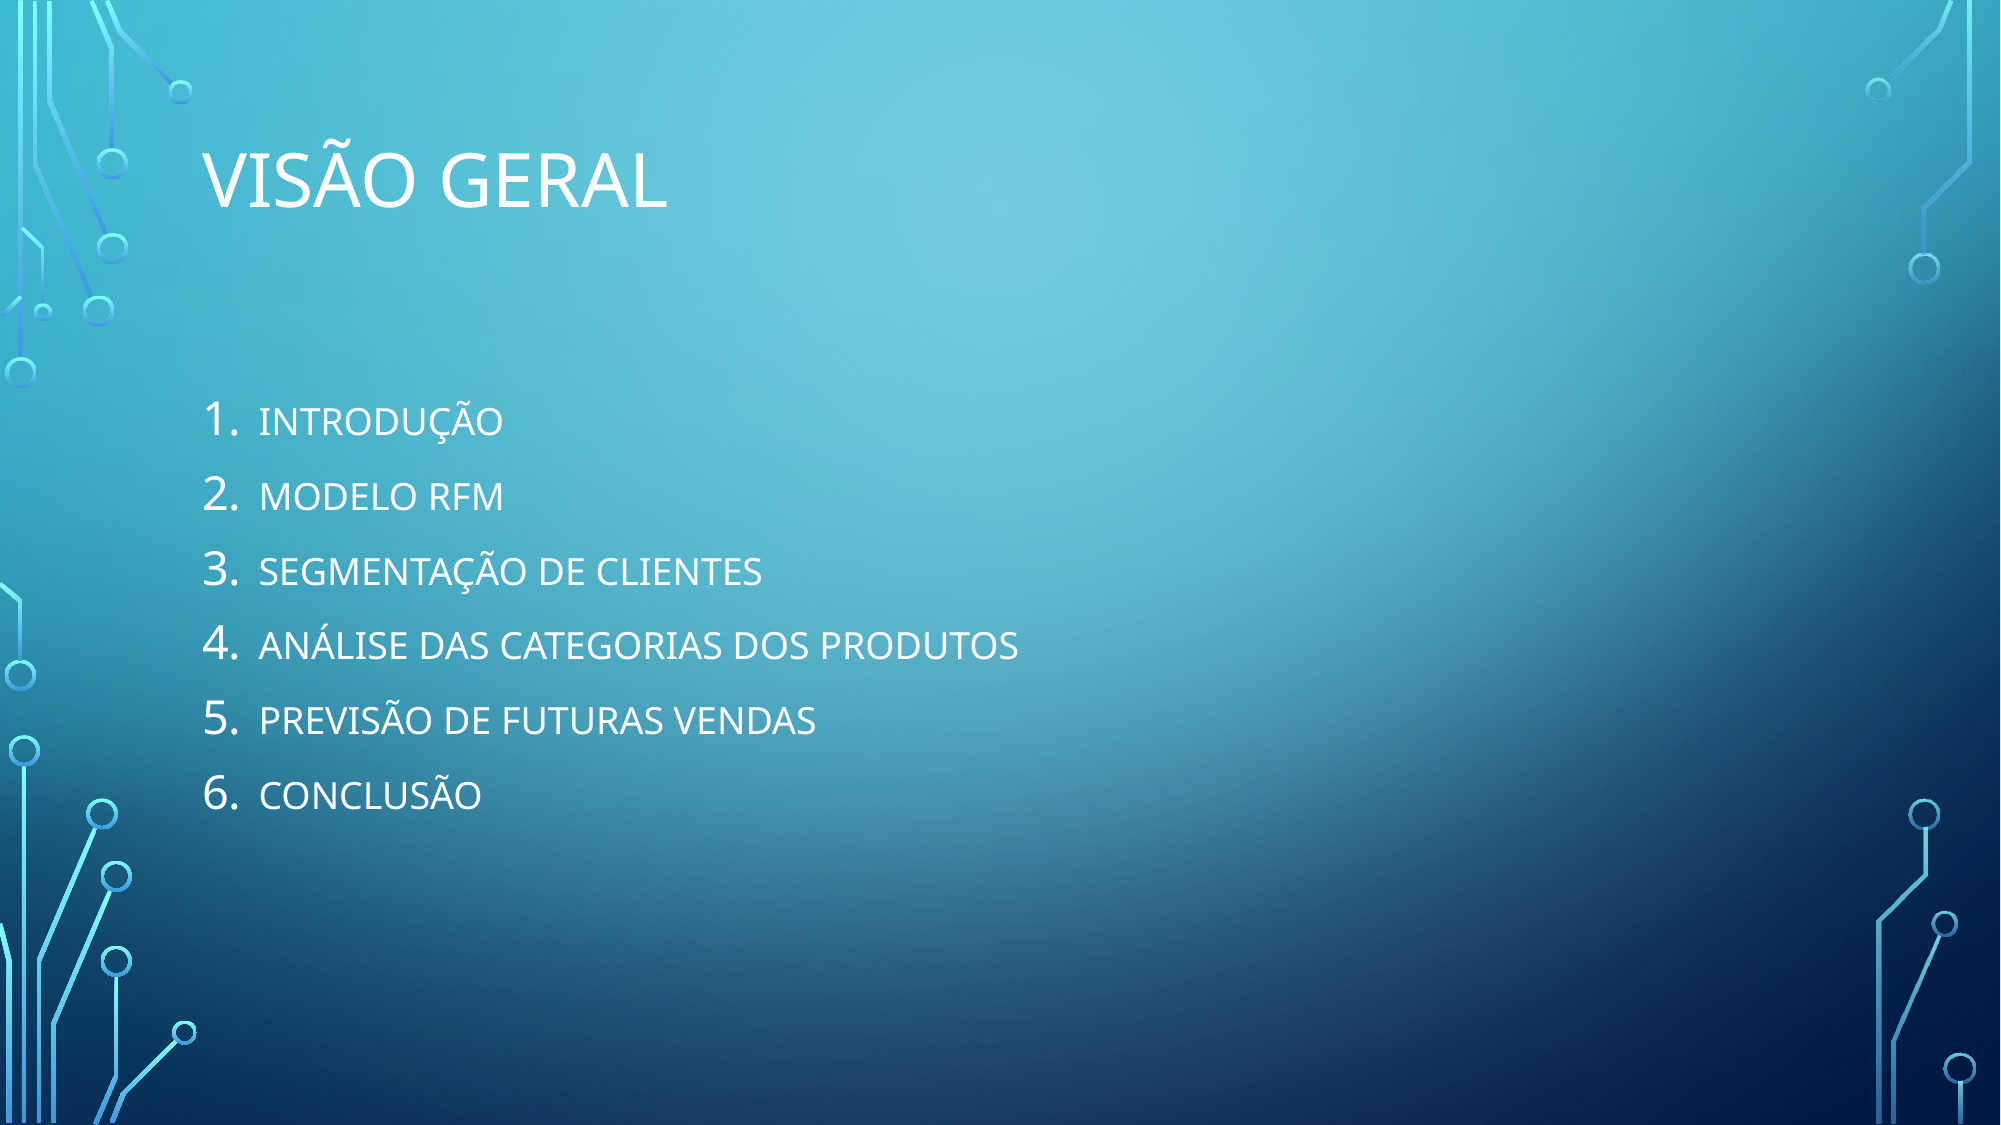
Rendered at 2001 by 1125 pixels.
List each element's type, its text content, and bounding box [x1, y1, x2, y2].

list Introdução Modelo RFM Segmentação de clientes Análise das categorias dos produtos Previsão de futuras vendas Conclusão [187, 381, 1813, 952]
title Visão geral [187, 67, 1813, 232]
